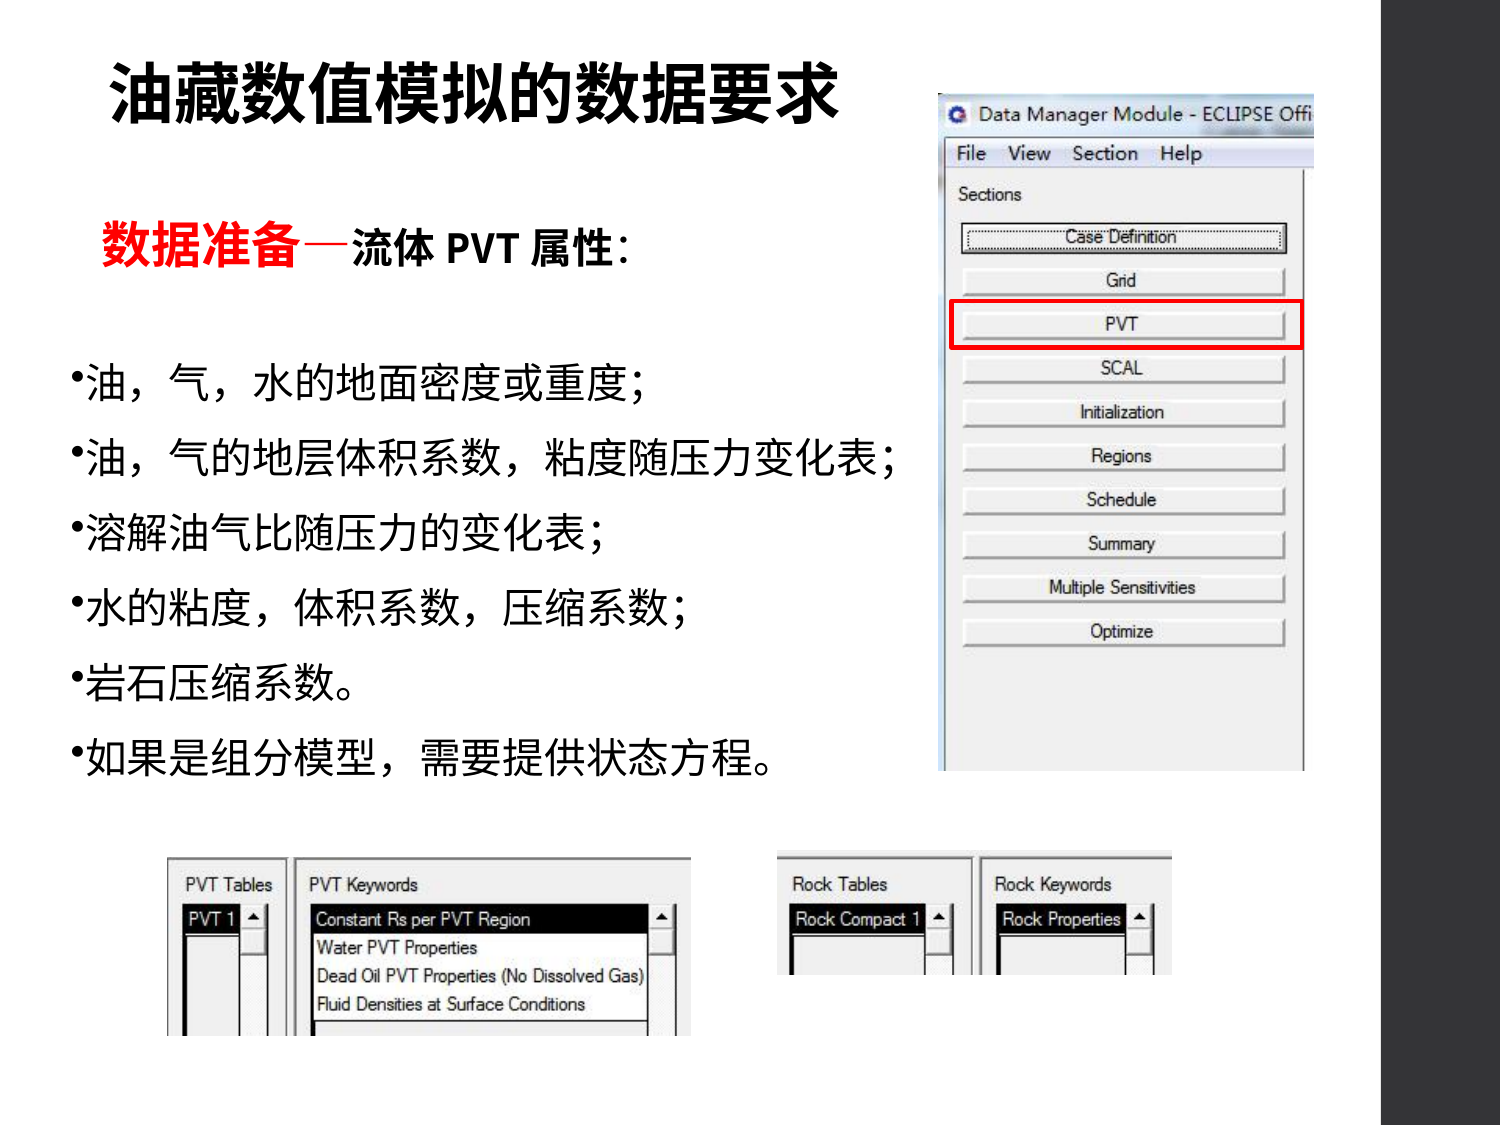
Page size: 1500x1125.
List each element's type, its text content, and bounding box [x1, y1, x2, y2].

text_box 油藏数值模拟的数据要求 [92, 44, 1003, 139]
picture [167, 857, 692, 1036]
text_box 数据准备—流体PVT属性： [87, 205, 671, 281]
picture [777, 850, 1172, 975]
picture [938, 93, 1314, 771]
text_box 油，气，水的地面密度或重度； 油，气的地层体积系数，粘度随压力变化表； 溶解油气比随压力的变化表； 水的粘度，体积系数，压缩系数； 岩石压缩系数。 如果是组分模型，需要提供状态方程。 [55, 324, 941, 790]
